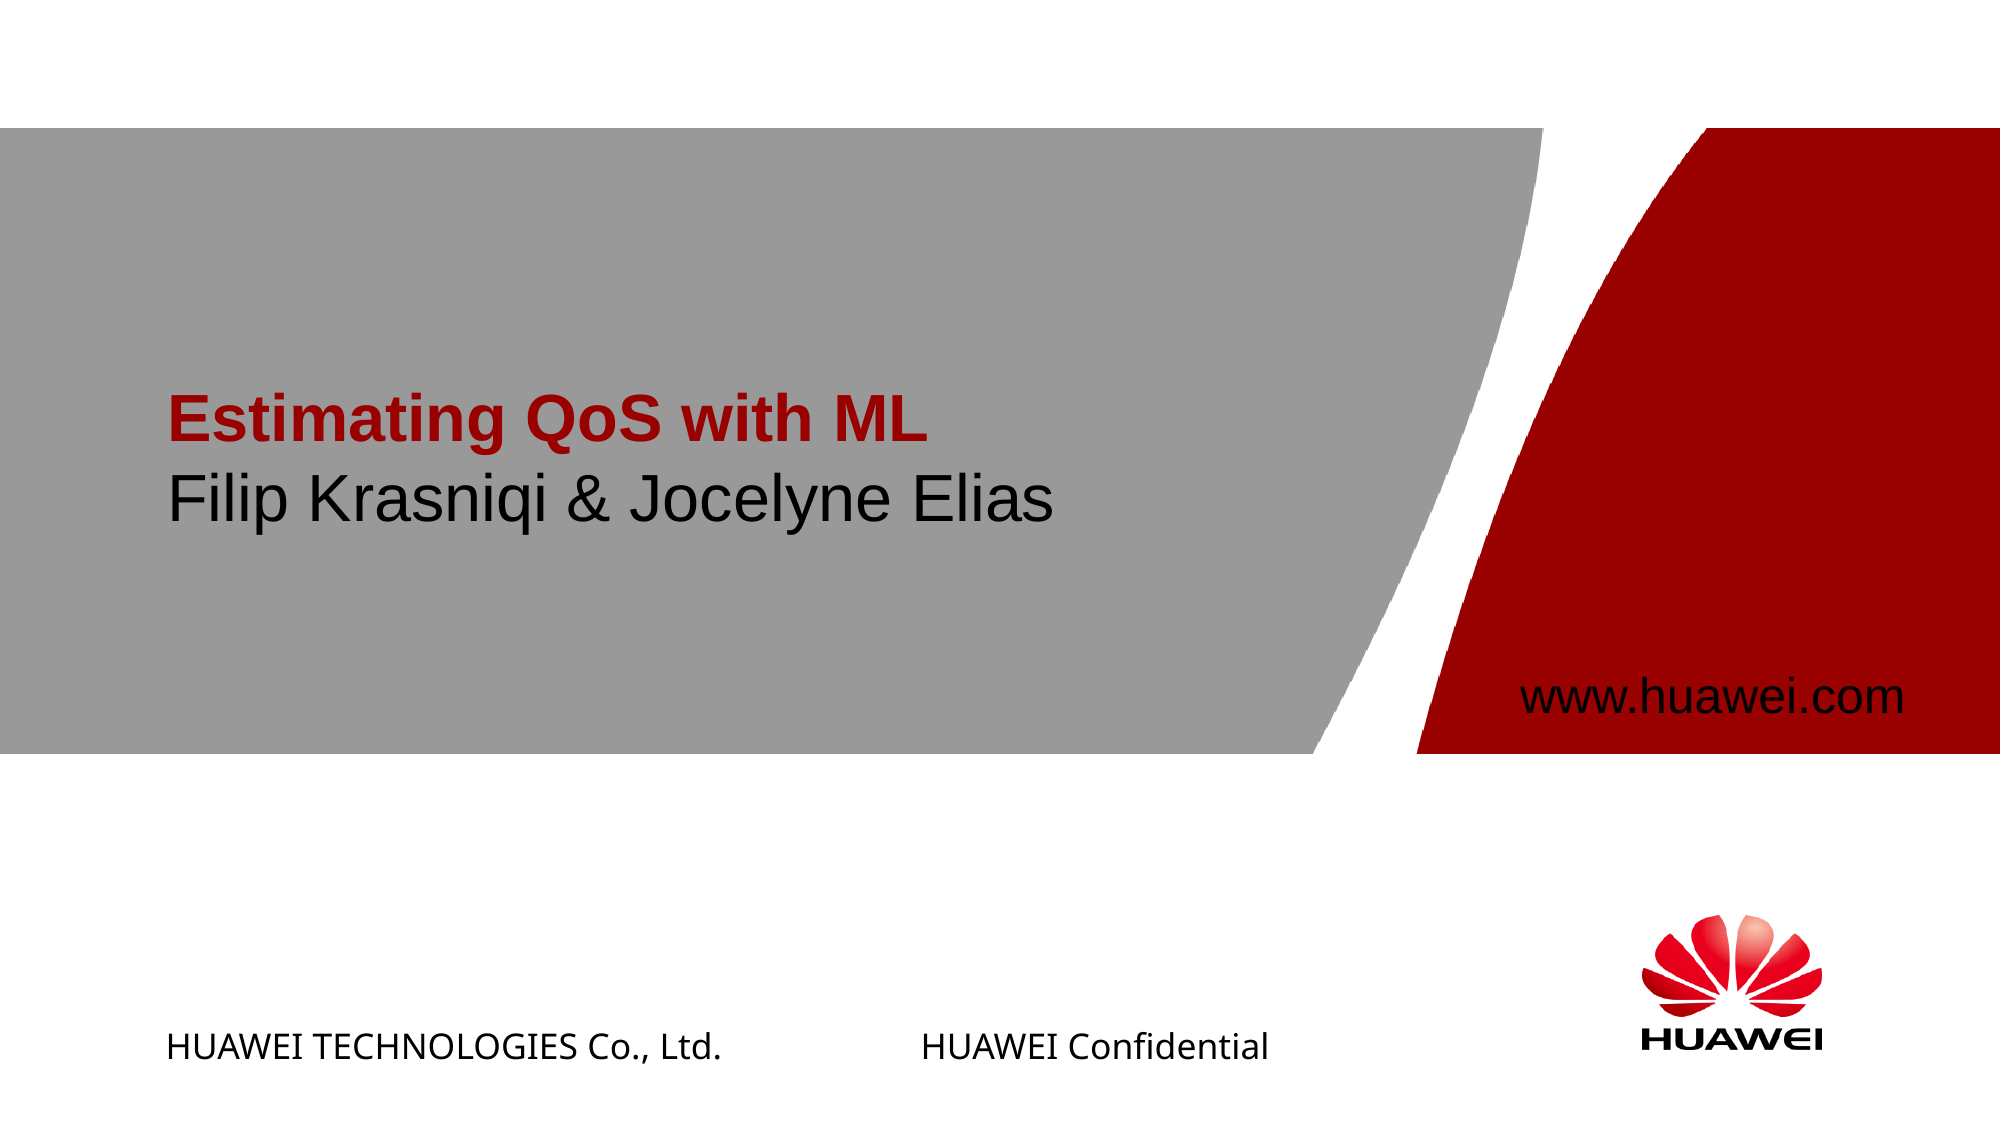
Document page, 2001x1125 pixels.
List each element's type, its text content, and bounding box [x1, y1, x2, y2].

picture [0, 128, 2000, 754]
title Estimating QoS with ML Filip Krasniqi & Jocelyne Elias [150, 360, 1351, 551]
picture [1642, 915, 1822, 1050]
